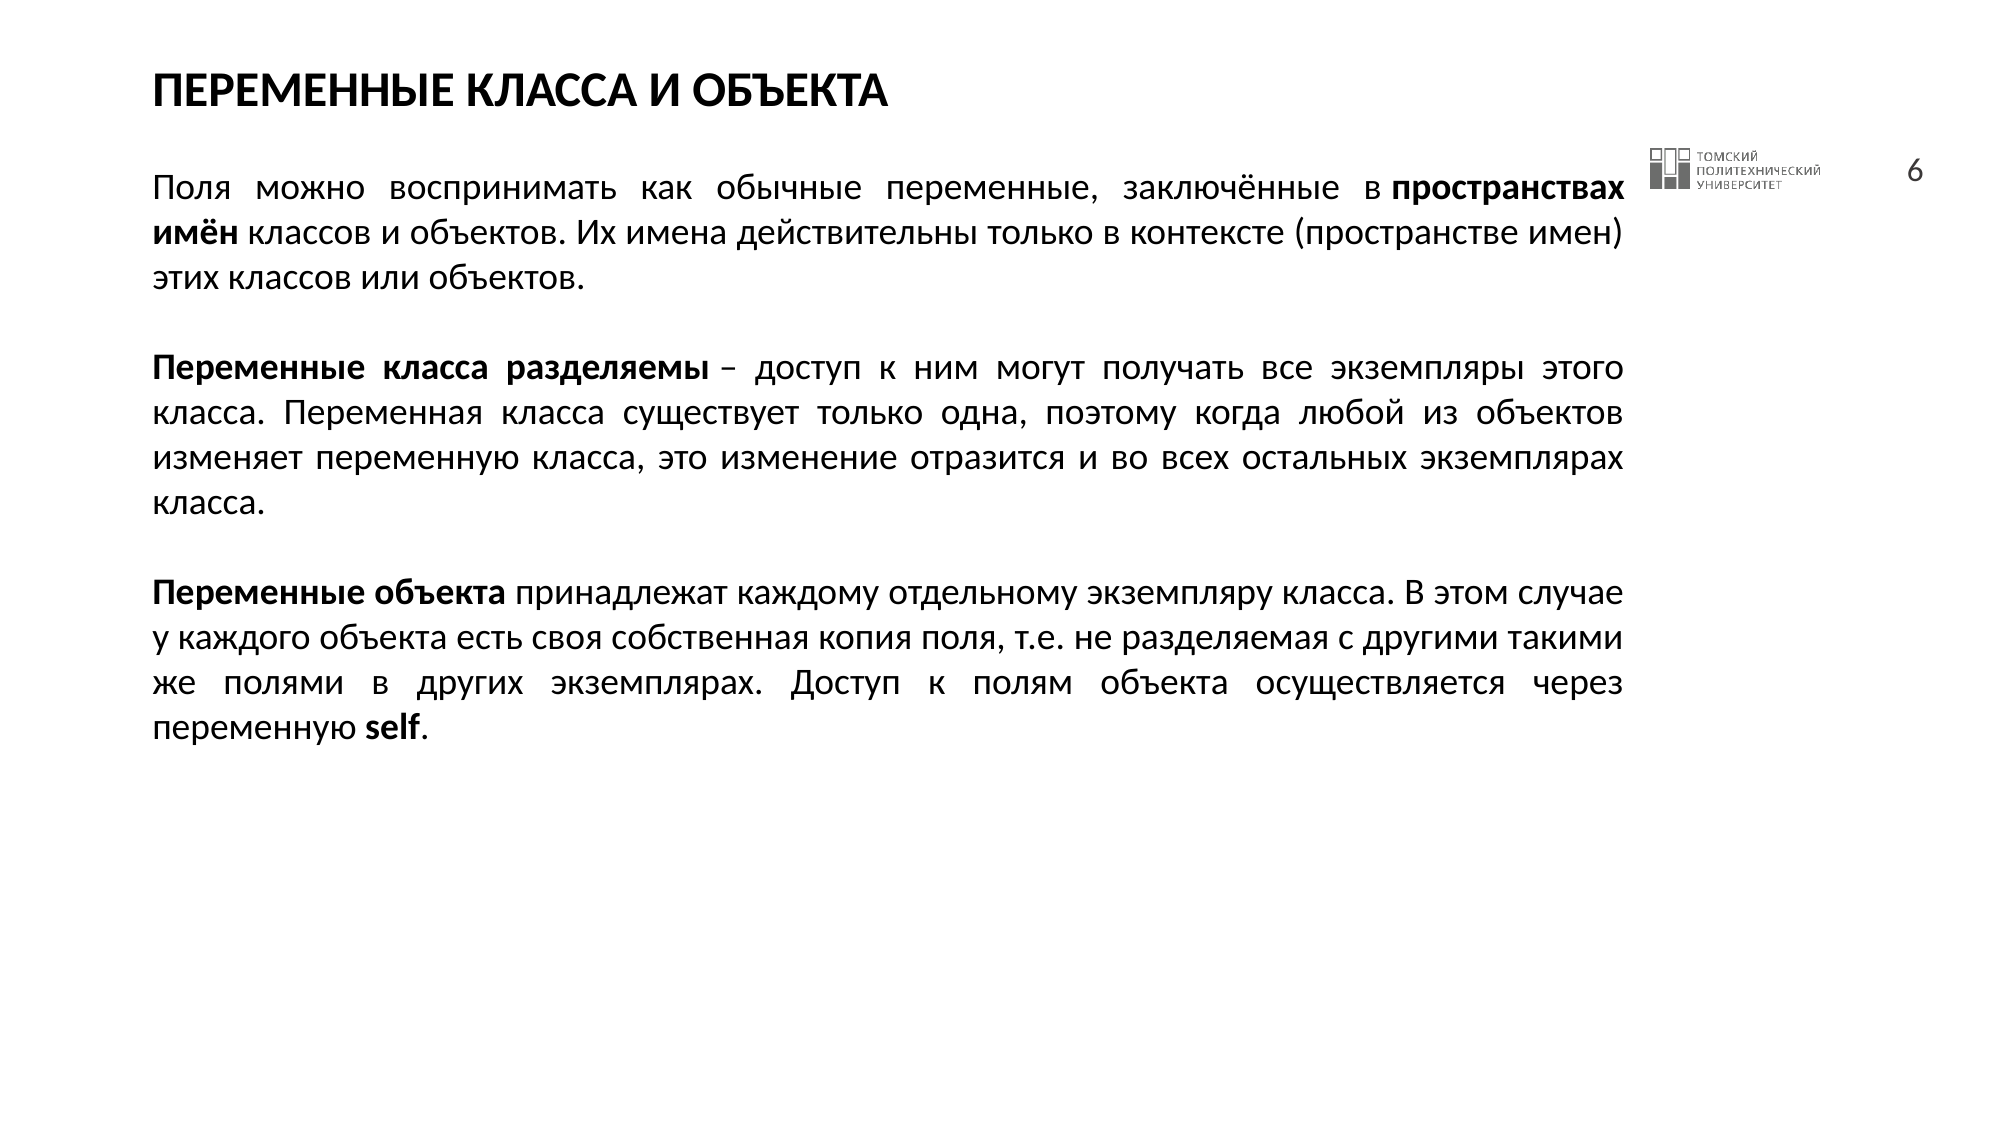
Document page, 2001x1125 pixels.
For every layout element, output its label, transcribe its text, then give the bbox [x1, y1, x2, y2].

picture [1650, 148, 1820, 189]
title ПЕРЕМЕННЫЕ КЛАССА И ОБЪЕКТА [137, 24, 1755, 156]
text_box Поля можно воспринимать как обычные переменные, заключённые в пространствах имён классов и объектов. Их имена действительны только в контексте (пространстве имен) этих классов или объектов. Переменные класса разделяемы – доступ к ним могут получать все экземпляры этого класса. Переменная класса существует только одна, поэтому когда любой из объектов изменяет переменную класса, это изменение отразится и во всех остальных экземплярах класса. Переменные объекта принадлежат каждому отдельному экземпляру класса. В этом случае у каждого объекта есть своя собственная копия поля, т.е. не разделяемая с другими такими же полями в других экземплярах. Доступ к полям объекта осуществляется через переменную self. [137, 154, 1640, 755]
